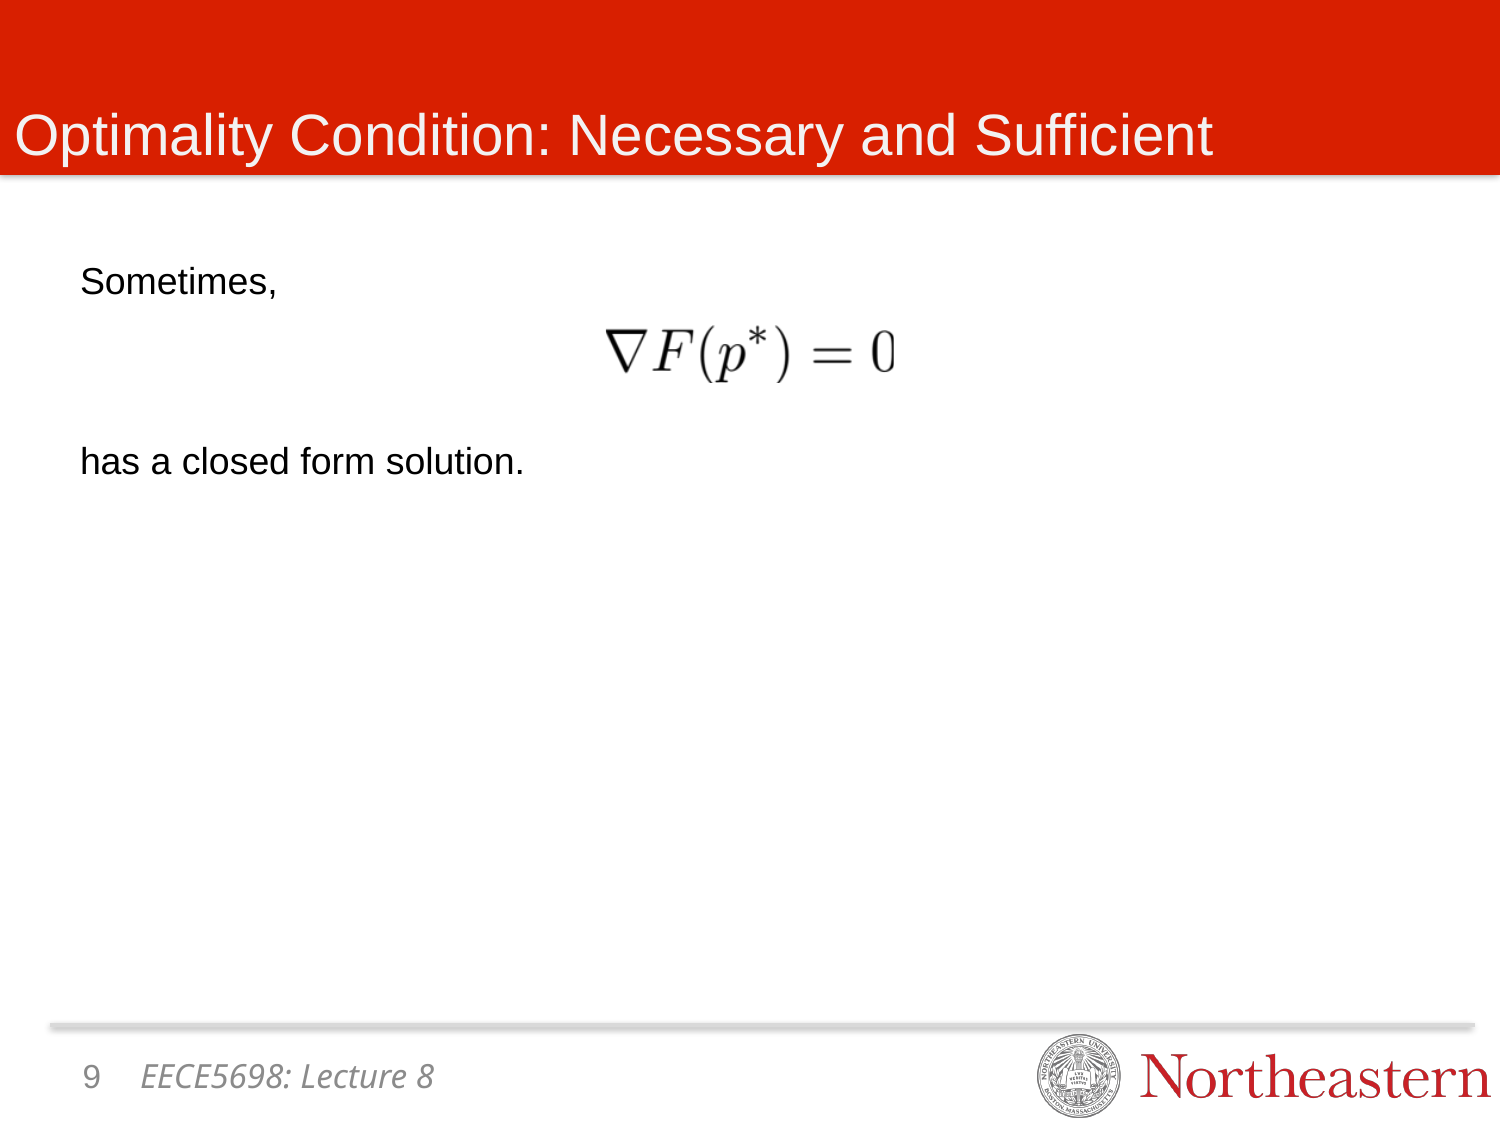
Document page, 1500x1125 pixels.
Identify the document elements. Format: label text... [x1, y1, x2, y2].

picture [1037, 1034, 1491, 1118]
title Optimality Condition: Necessary and Sufficient [0, 0, 1500, 175]
footer EECE5698: Lecture 8 [125, 1045, 1029, 1105]
picture [605, 324, 895, 384]
text_box Sometimes, has a closed form solution. [65, 249, 541, 490]
slide_number 8 [41, 1045, 117, 1105]
